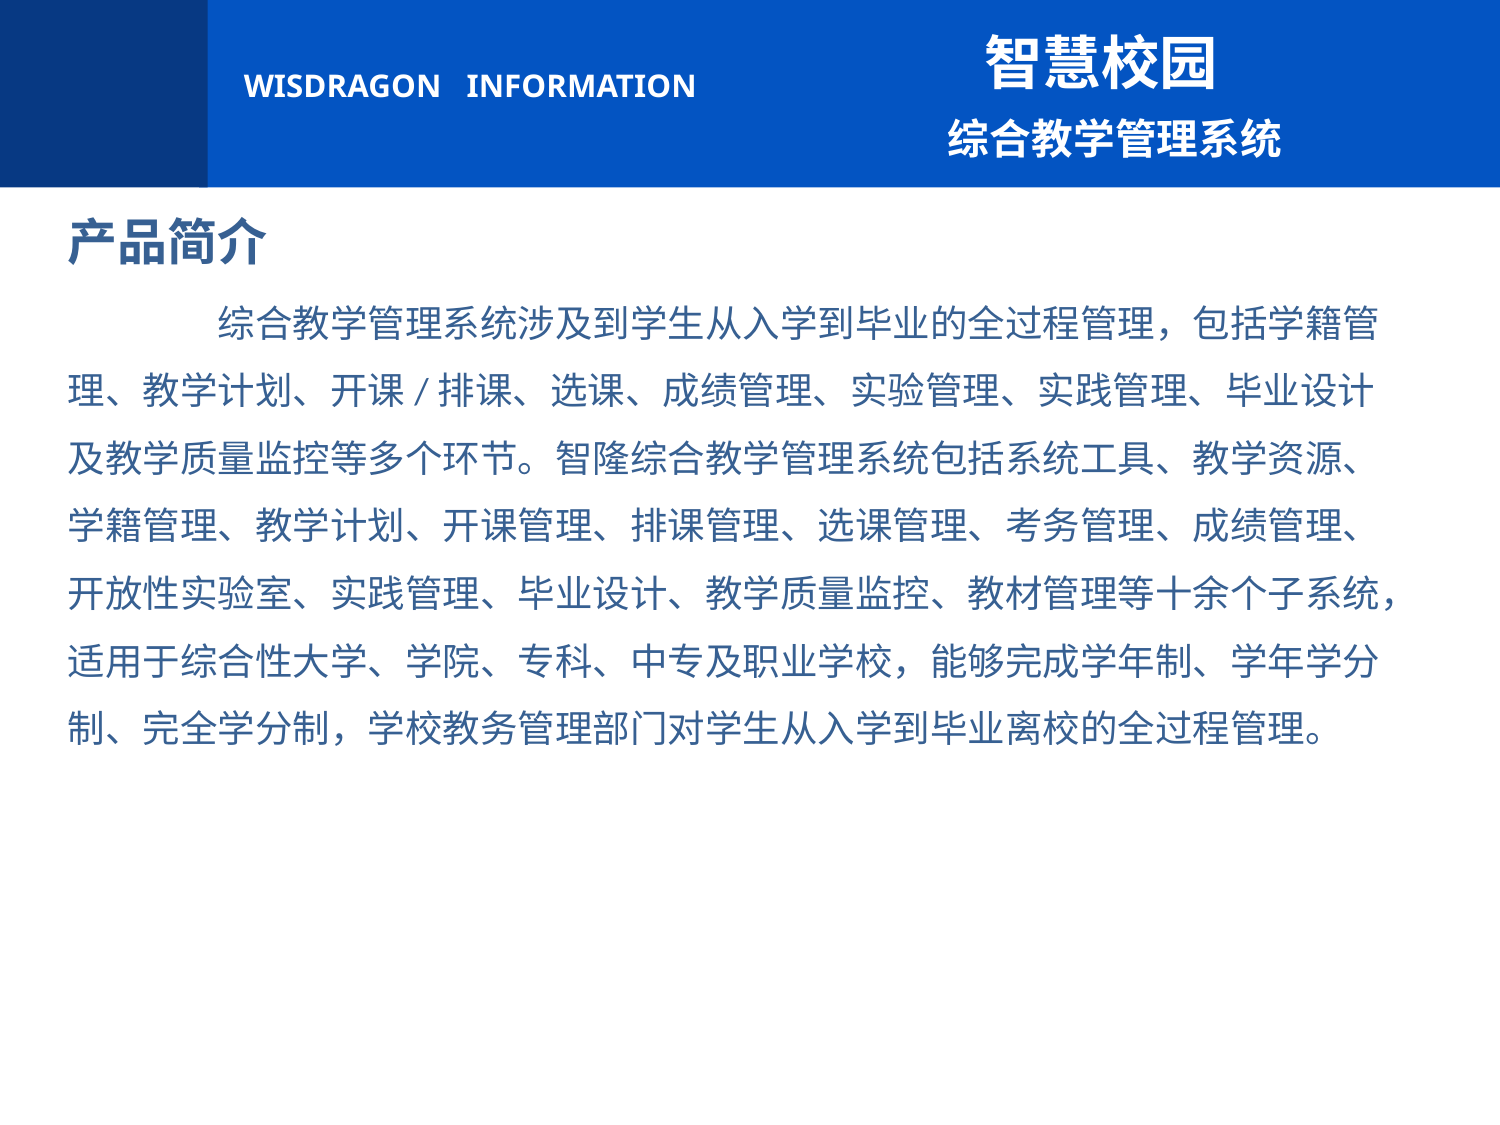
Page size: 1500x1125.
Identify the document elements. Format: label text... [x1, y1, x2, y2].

list 产品简介 综合教学管理系统涉及到学生从入学到毕业的全过程管理，包括学籍管理、教学计划、开课/排课、选课、成绩管理、实验管理、实践管理、毕业设计及教学质量监控等多个环节。智隆综合教学管理系统包括系统工具、教学资源、学籍管理、教学计划、开课管理、排课管理、选课管理、考务管理、成绩管理、开放性实验室、实践管理、毕业设计、教学质量监控、教材管理等十余个子系统，适用于综合性大学、学院、专科、中专及职业学校，能够完成学年制、学年学分制、完全学分制，学校教务管理部门对学生从入学到毕业离校的全过程管理。 [53, 172, 1404, 916]
text_box 智慧校园 综合教学管理系统 [702, 19, 1500, 174]
